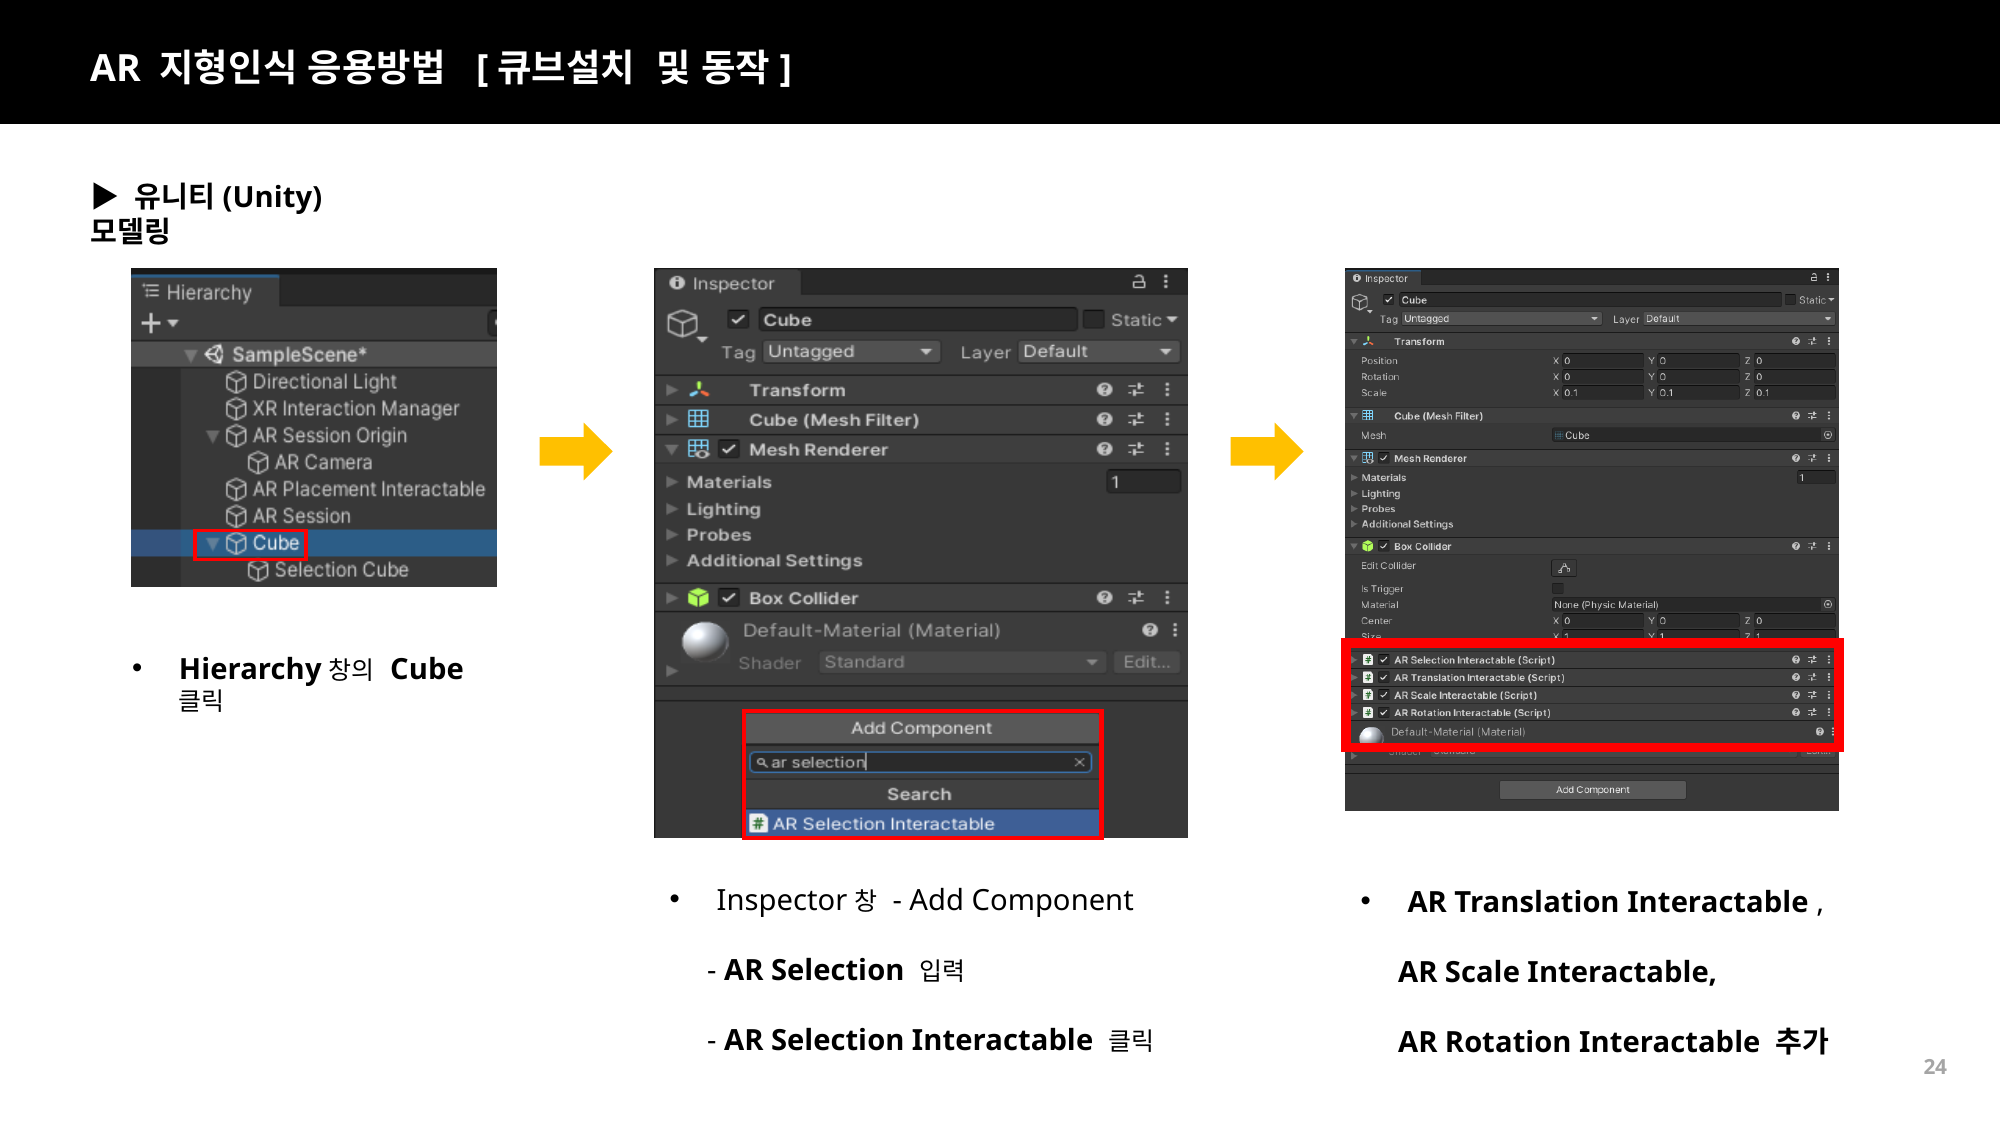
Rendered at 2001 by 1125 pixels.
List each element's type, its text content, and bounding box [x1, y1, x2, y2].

text_box AR Translation Interactable , AR Scale Interactable, AR Rotation Interactable 추가 [1345, 840, 2000, 1066]
picture [1345, 268, 1839, 811]
text_box Hierarchy창의 Cube 클릭 [117, 642, 539, 723]
picture [131, 268, 497, 588]
text_box AR 지형인식 응용방법 [큐브설치 및 동작] [75, 36, 876, 97]
text_box 24 [1908, 1046, 1963, 1087]
text_box [539, 422, 613, 481]
text_box Inspector창 - Add Component - AR Selection 입력 - AR Selection Interactable 클릭 [654, 838, 1216, 1064]
picture [654, 268, 1188, 838]
text_box [1230, 422, 1304, 481]
text_box ▶ 유니티(Unity) 모델링 [75, 171, 426, 256]
text_box [0, 0, 2000, 125]
